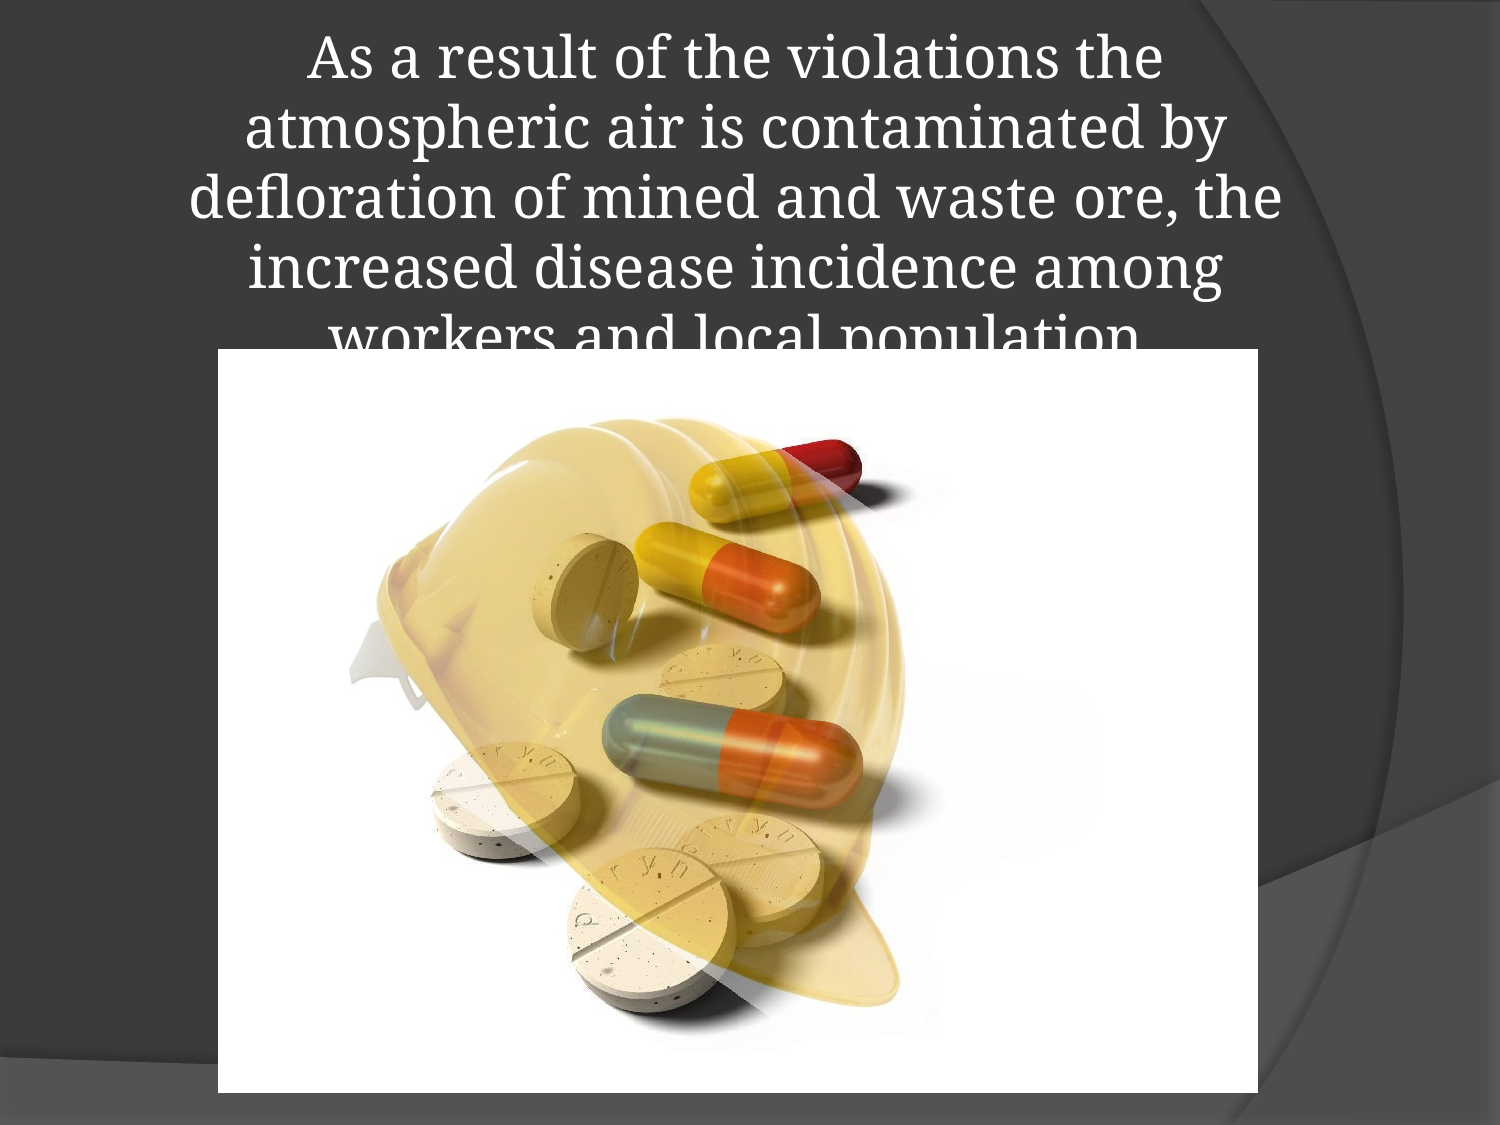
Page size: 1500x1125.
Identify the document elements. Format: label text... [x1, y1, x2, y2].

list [218, 349, 1259, 1093]
title As a result of the violations the atmospheric air is contaminated by defloration of mined and waste ore, the increased disease incidence among workers and local population [123, 101, 1349, 290]
